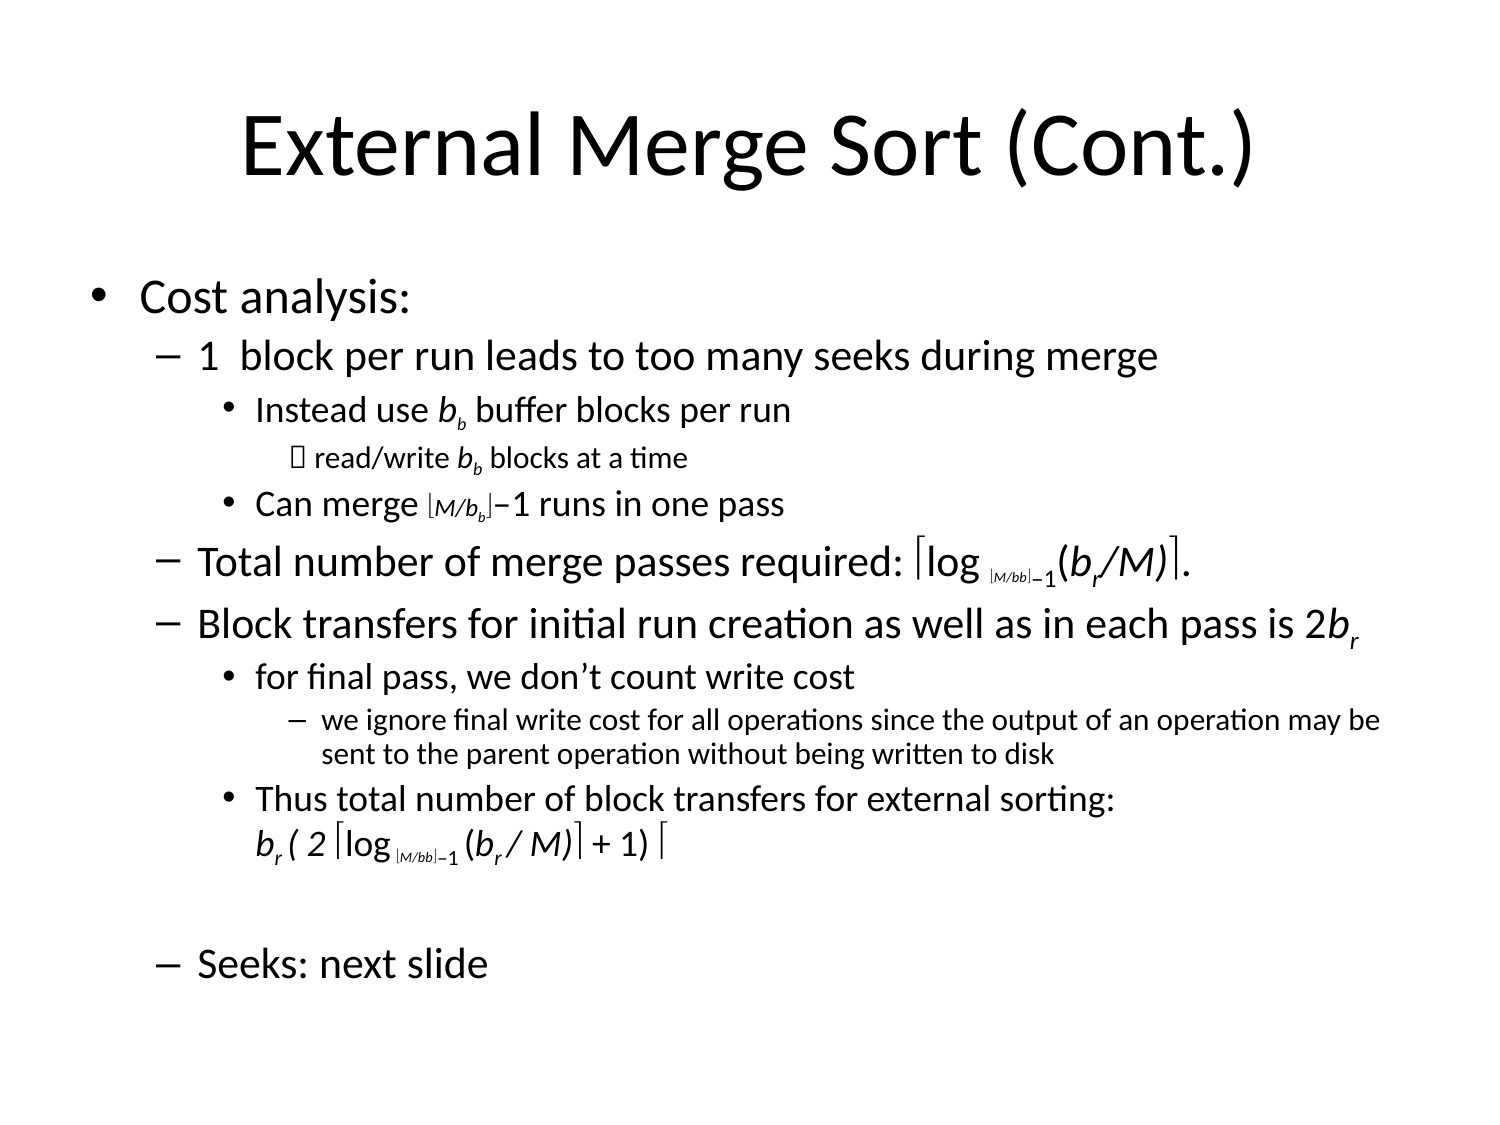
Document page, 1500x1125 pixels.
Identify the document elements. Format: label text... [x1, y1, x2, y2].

title External Merge Sort (Cont.) [75, 45, 1425, 233]
list Cost analysis: 1 block per run leads to too many seeks during merge Instead use bb buffer blocks per run  read/write bb blocks at a time Can merge M/bb–1 runs in one pass Total number of merge passes required: log M/bb–1(br/M). Block transfers for initial run creation as well as in each pass is 2br for final pass, we don’t count write cost we ignore final write cost for all operations since the output of an operation may be sent to the parent operation without being written to disk Thus total number of block transfers for external sorting: br ( 2 log M/bb–1 (br / M) + 1)  Seeks: next slide [75, 262, 1425, 1005]
